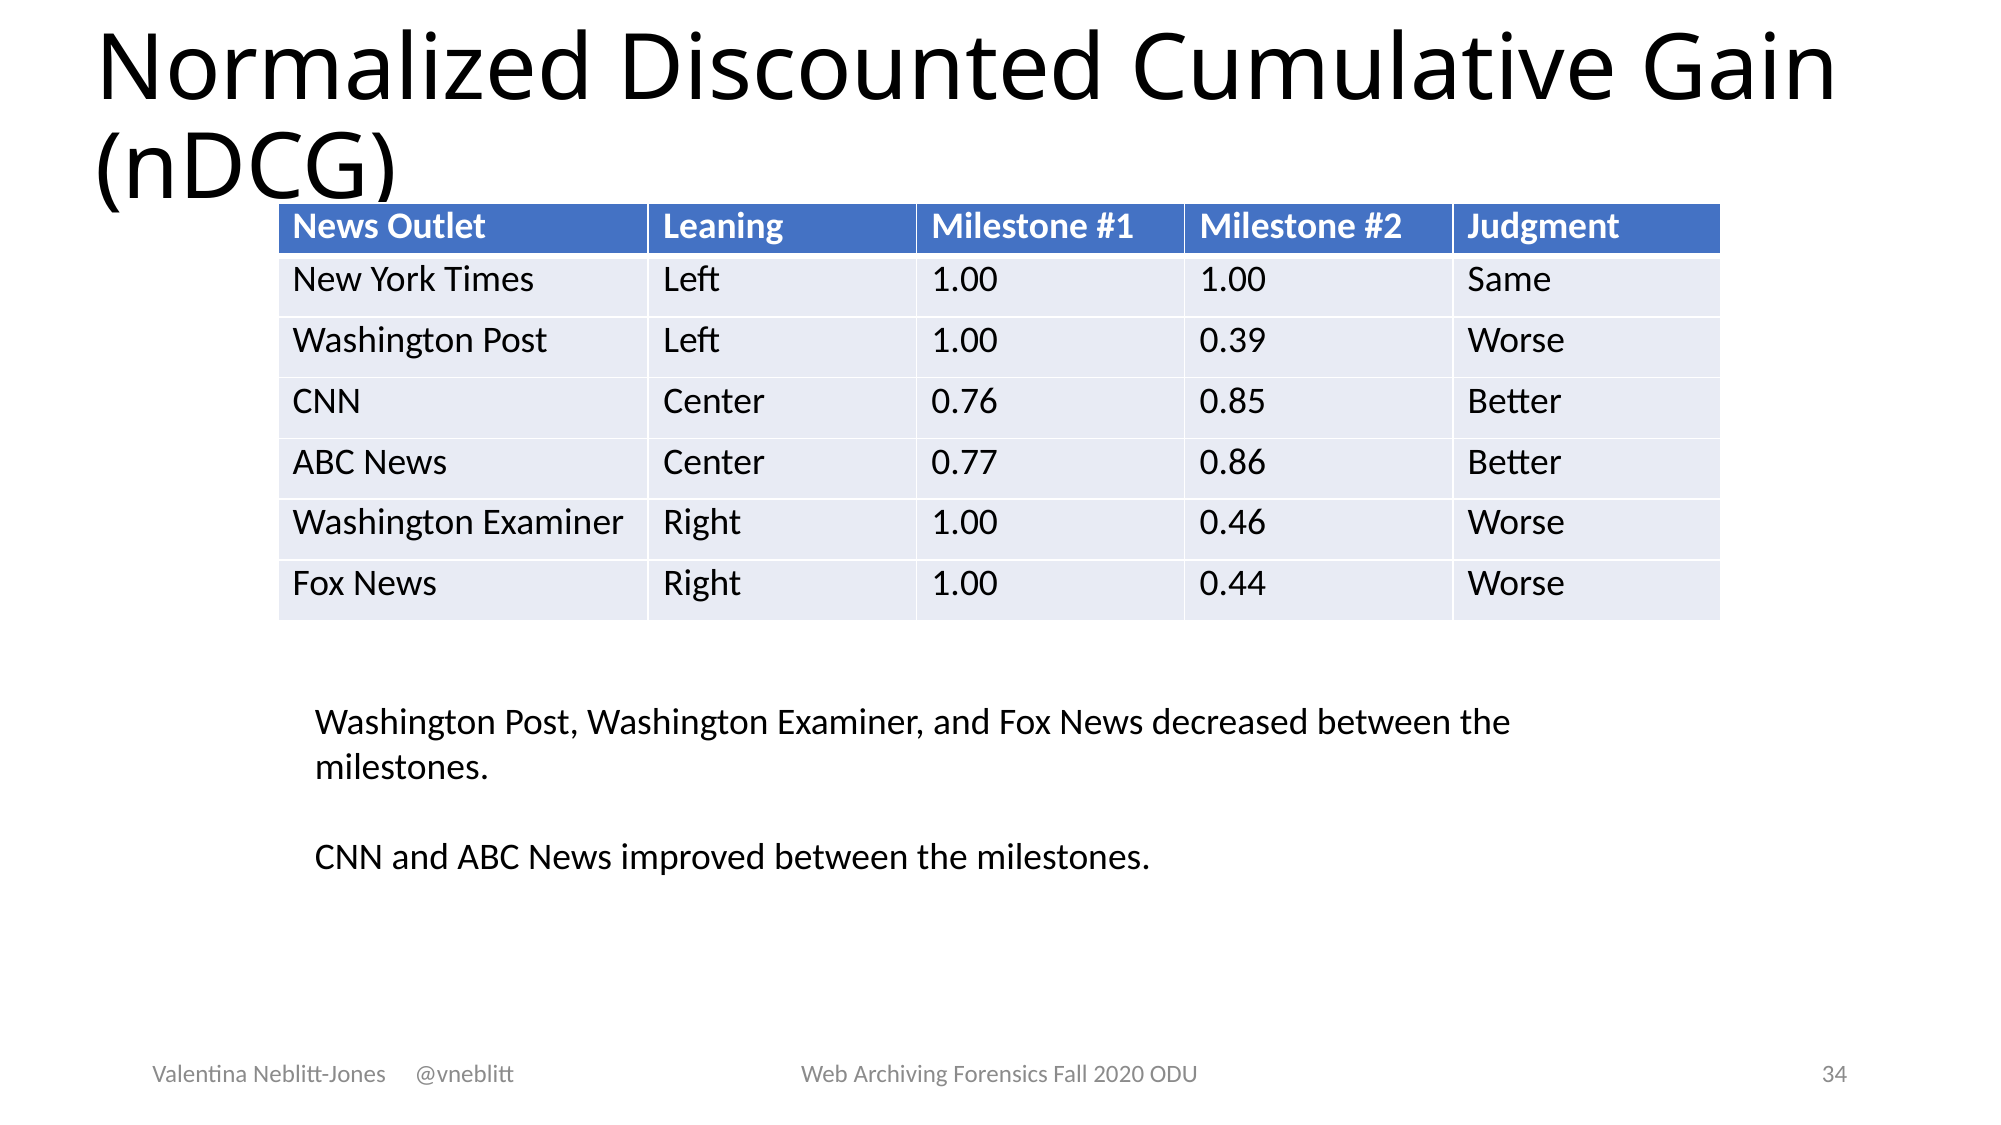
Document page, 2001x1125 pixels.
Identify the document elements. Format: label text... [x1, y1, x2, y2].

table_cell 0.46 [1185, 500, 1452, 559]
table_cell Worse [1454, 500, 1720, 559]
table_cell 0.76 [917, 378, 1184, 438]
table_header Milestone #2 [1185, 204, 1452, 253]
table_cell 1.00 [917, 318, 1184, 377]
table_header Judgment [1454, 204, 1720, 253]
table_cell 1.00 [917, 259, 1184, 316]
table_cell 0.85 [1185, 378, 1452, 438]
table_cell Right [649, 500, 916, 559]
table_cell Fox News [279, 561, 647, 620]
table_cell Better [1454, 439, 1720, 498]
table_cell CNN [279, 378, 647, 438]
table_cell Right [649, 561, 916, 620]
table_cell 0.39 [1185, 318, 1452, 377]
title Normalized Discounted Cumulative Gain (nDCG) [80, 26, 1920, 214]
table_cell Worse [1454, 318, 1720, 377]
table_header Leaning [649, 204, 916, 253]
slide_number 34 [1412, 1042, 1863, 1103]
table_cell Center [649, 378, 916, 438]
table_header Milestone #1 [917, 204, 1184, 253]
text_box Washington Post, Washington Examiner, and Fox News decreased between the milestones. CNN and ABC News improved between the milestones. [299, 689, 1608, 885]
table_cell 1.00 [917, 561, 1184, 620]
table_cell Worse [1454, 561, 1720, 620]
slide_number Valentina Neblitt-Jones @vneblitt [137, 1042, 588, 1103]
table_cell 0.44 [1185, 561, 1452, 620]
table_cell Better [1454, 378, 1720, 438]
table_cell ABC News [279, 439, 647, 498]
table_cell Washington Post [279, 318, 647, 377]
footer Web Archiving Forensics Fall 2020 ODU [662, 1042, 1338, 1103]
table_cell Left [649, 259, 916, 316]
table_cell New York Times [279, 259, 647, 316]
table_cell 1.00 [917, 500, 1184, 559]
table_cell 1.00 [1185, 259, 1452, 316]
table_header News Outlet [279, 204, 647, 253]
table_cell 0.77 [917, 439, 1184, 498]
table_cell Washington Examiner [279, 500, 647, 559]
table_cell Left [649, 318, 916, 377]
table_cell 0.86 [1185, 439, 1452, 498]
table_cell Center [649, 439, 916, 498]
table_cell Same [1454, 259, 1720, 316]
